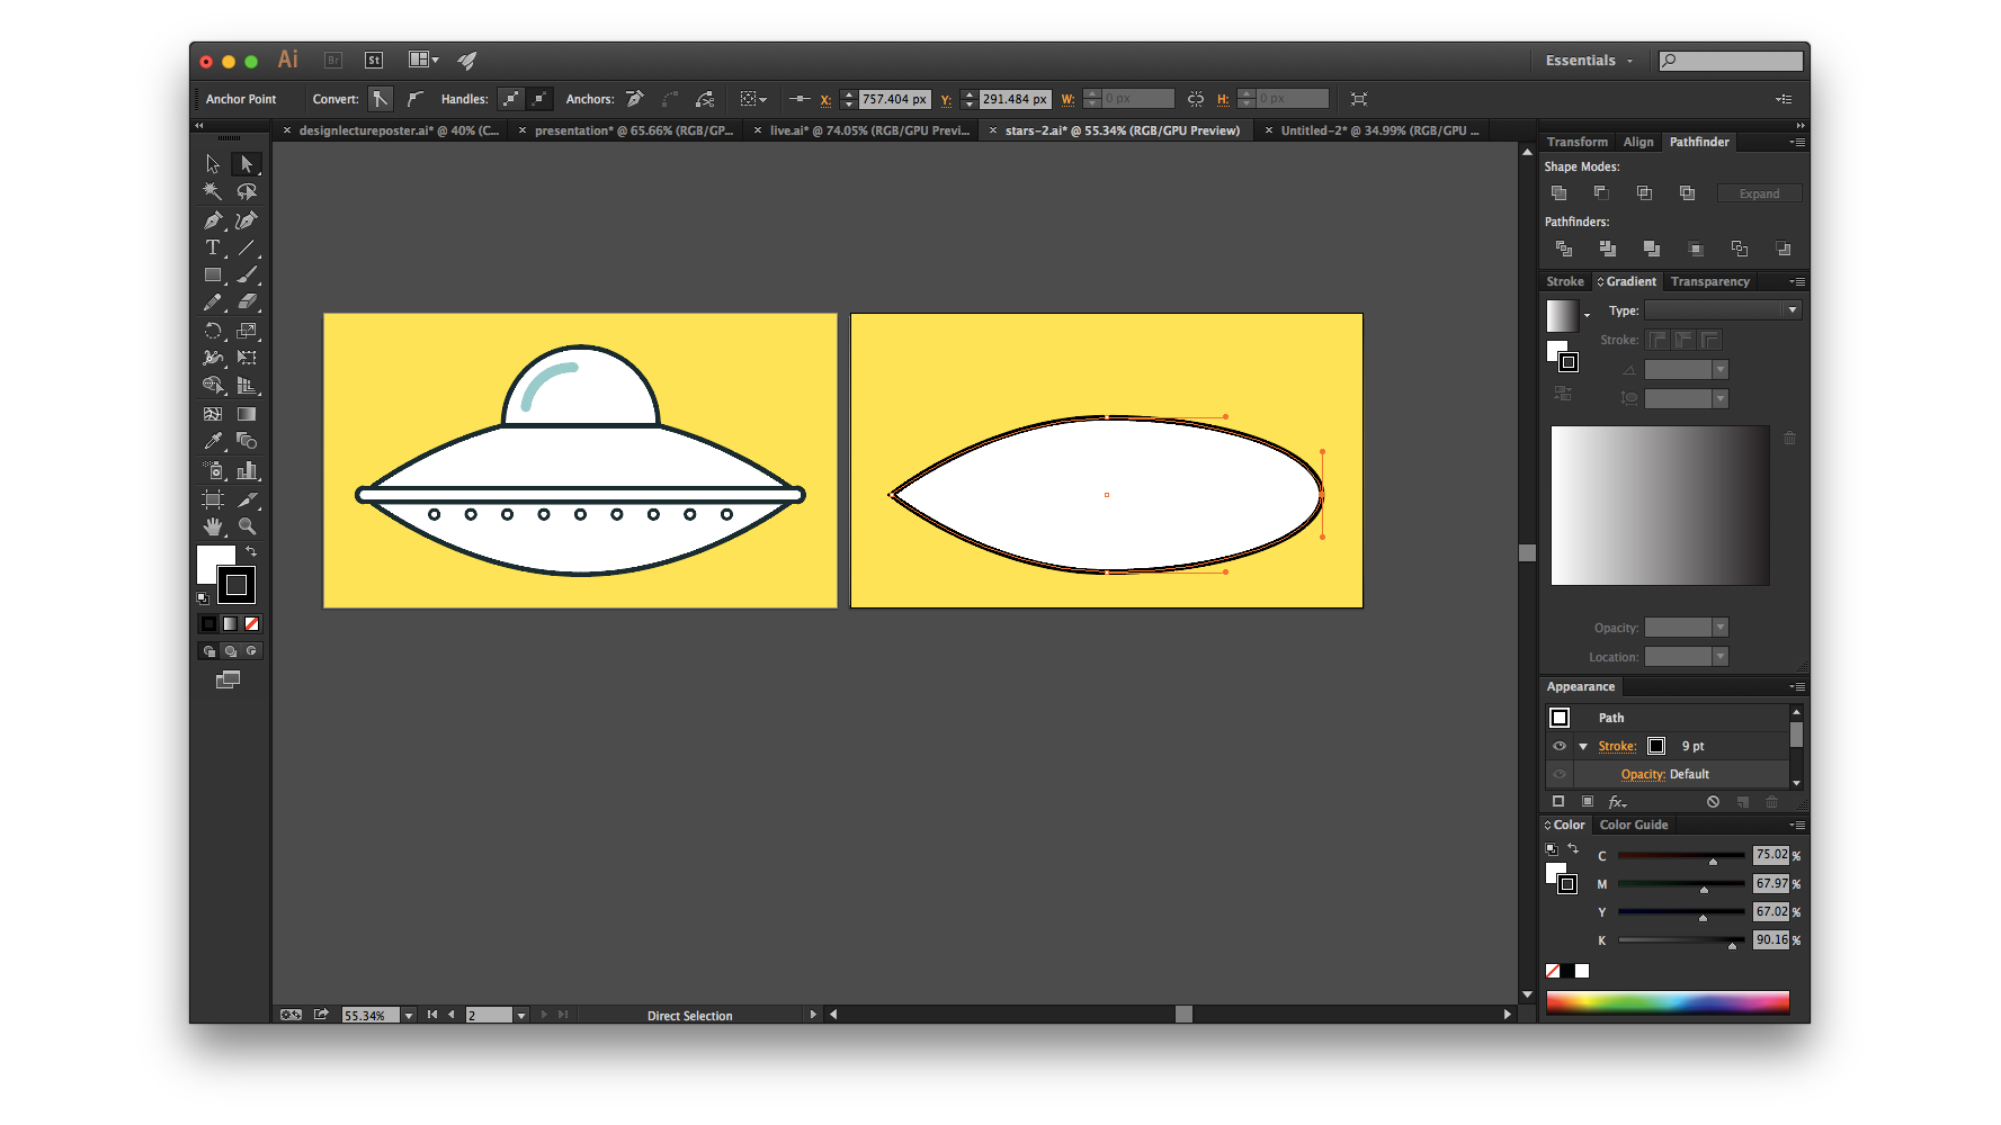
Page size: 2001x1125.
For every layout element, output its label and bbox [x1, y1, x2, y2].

picture [115, 0, 1885, 1125]
